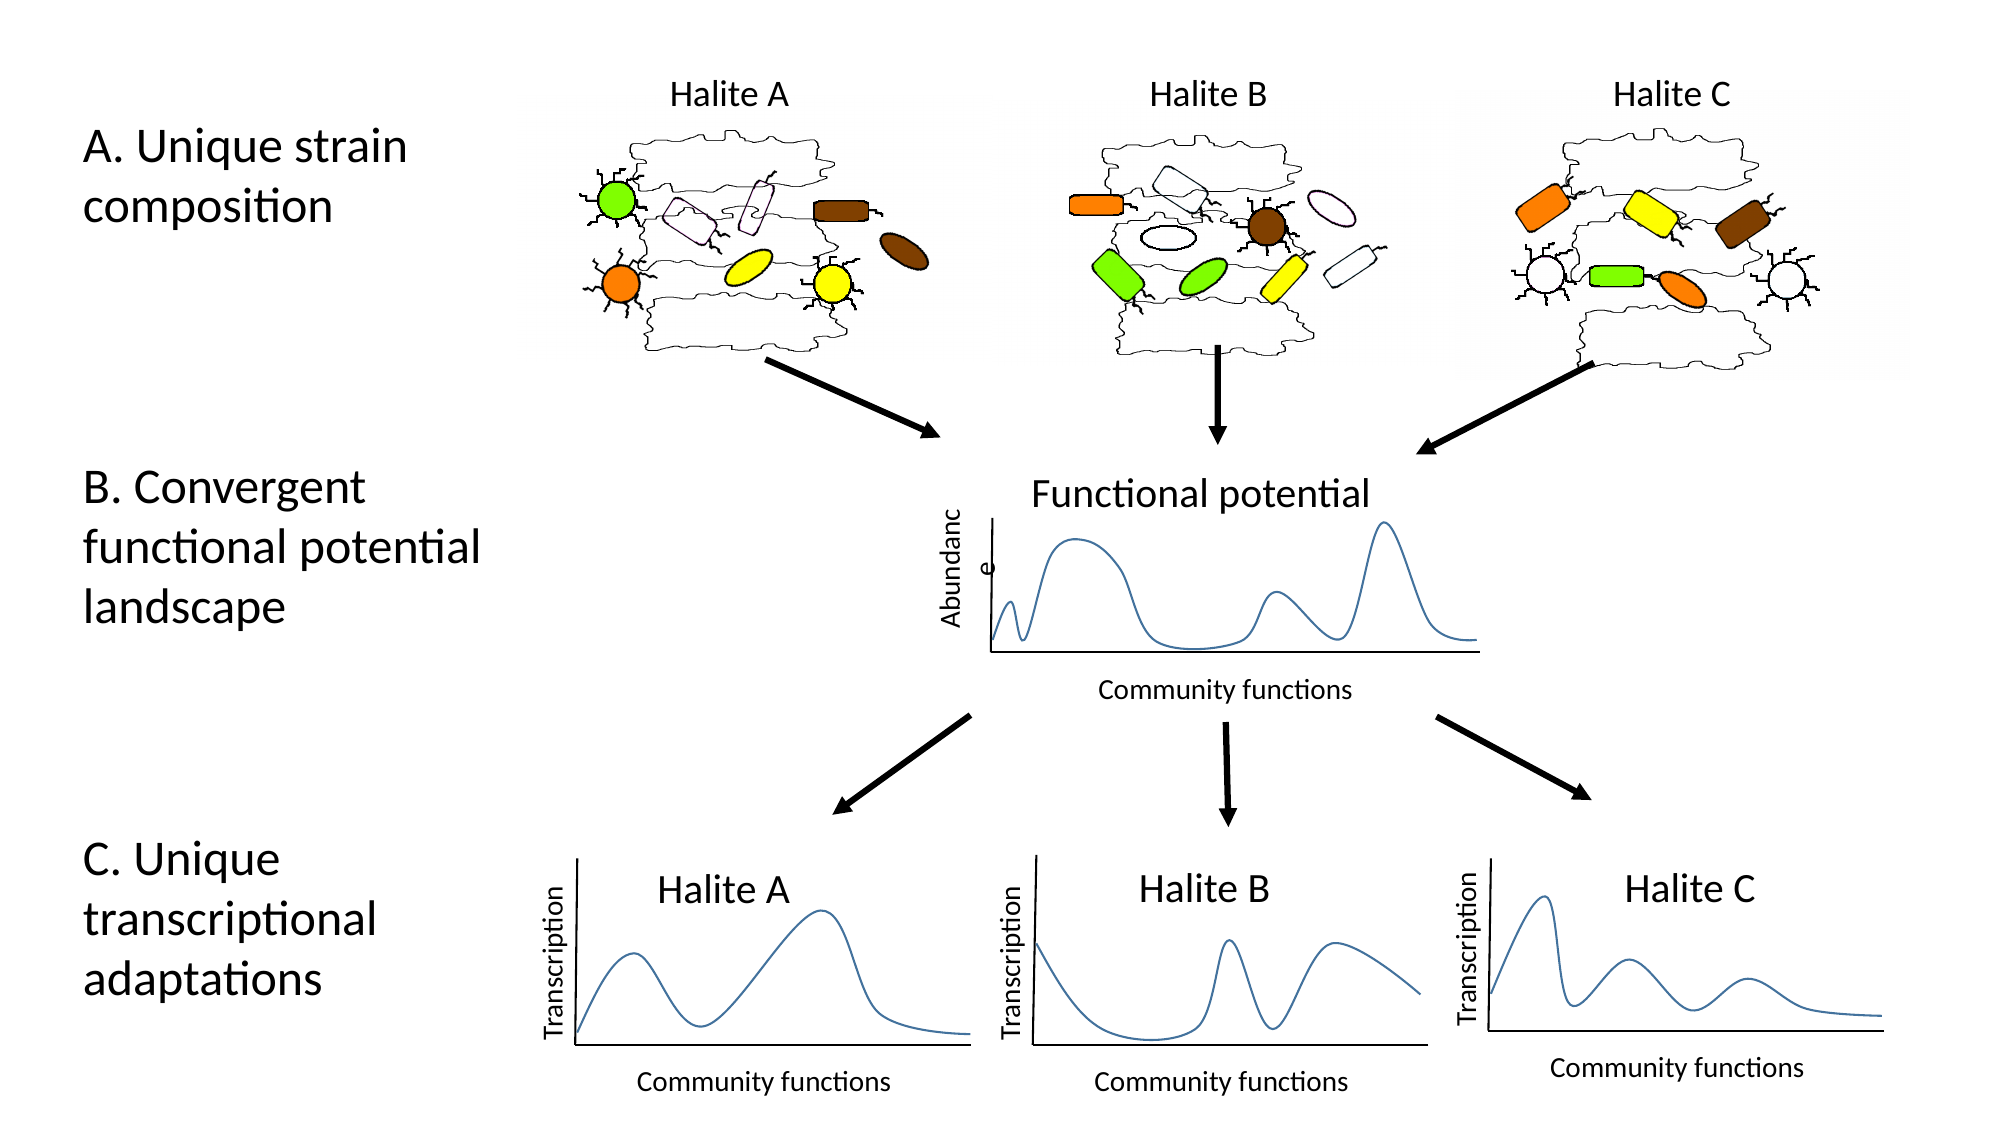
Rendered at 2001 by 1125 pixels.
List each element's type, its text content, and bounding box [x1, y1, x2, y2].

text_box C. Unique transcriptional adaptations [68, 818, 490, 1013]
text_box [1415, 362, 1594, 455]
text_box Halite A [642, 854, 806, 920]
text_box Halite C [1609, 852, 1771, 918]
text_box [832, 715, 971, 815]
picture [517, 90, 1910, 381]
text_box [1491, 895, 1882, 1017]
text_box Transcription [983, 863, 1034, 1063]
text_box [1008, 522, 1477, 651]
text_box Transcription [526, 863, 576, 1063]
text_box Community functions [1535, 1040, 1820, 1091]
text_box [1032, 854, 1037, 1044]
text_box Halite B [1124, 852, 1286, 918]
text_box [578, 909, 971, 1036]
text_box [1037, 939, 1422, 1042]
text_box Abundance [923, 493, 1008, 645]
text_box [1225, 721, 1229, 827]
text_box Community functions [1083, 662, 1368, 713]
text_box Community functions [1079, 1055, 1364, 1105]
text_box Halite B [1134, 61, 1283, 100]
text_box Functional potential [1016, 458, 1387, 524]
text_box Transcription [1439, 849, 1490, 1049]
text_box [1436, 716, 1592, 801]
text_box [765, 359, 941, 438]
text_box Community functions [622, 1055, 907, 1105]
text_box Halite C [1598, 61, 1746, 90]
text_box Halite A [655, 61, 805, 95]
text_box B. Convergent functional potential landscape [68, 445, 573, 641]
text_box A. Unique strain composition [68, 105, 431, 240]
